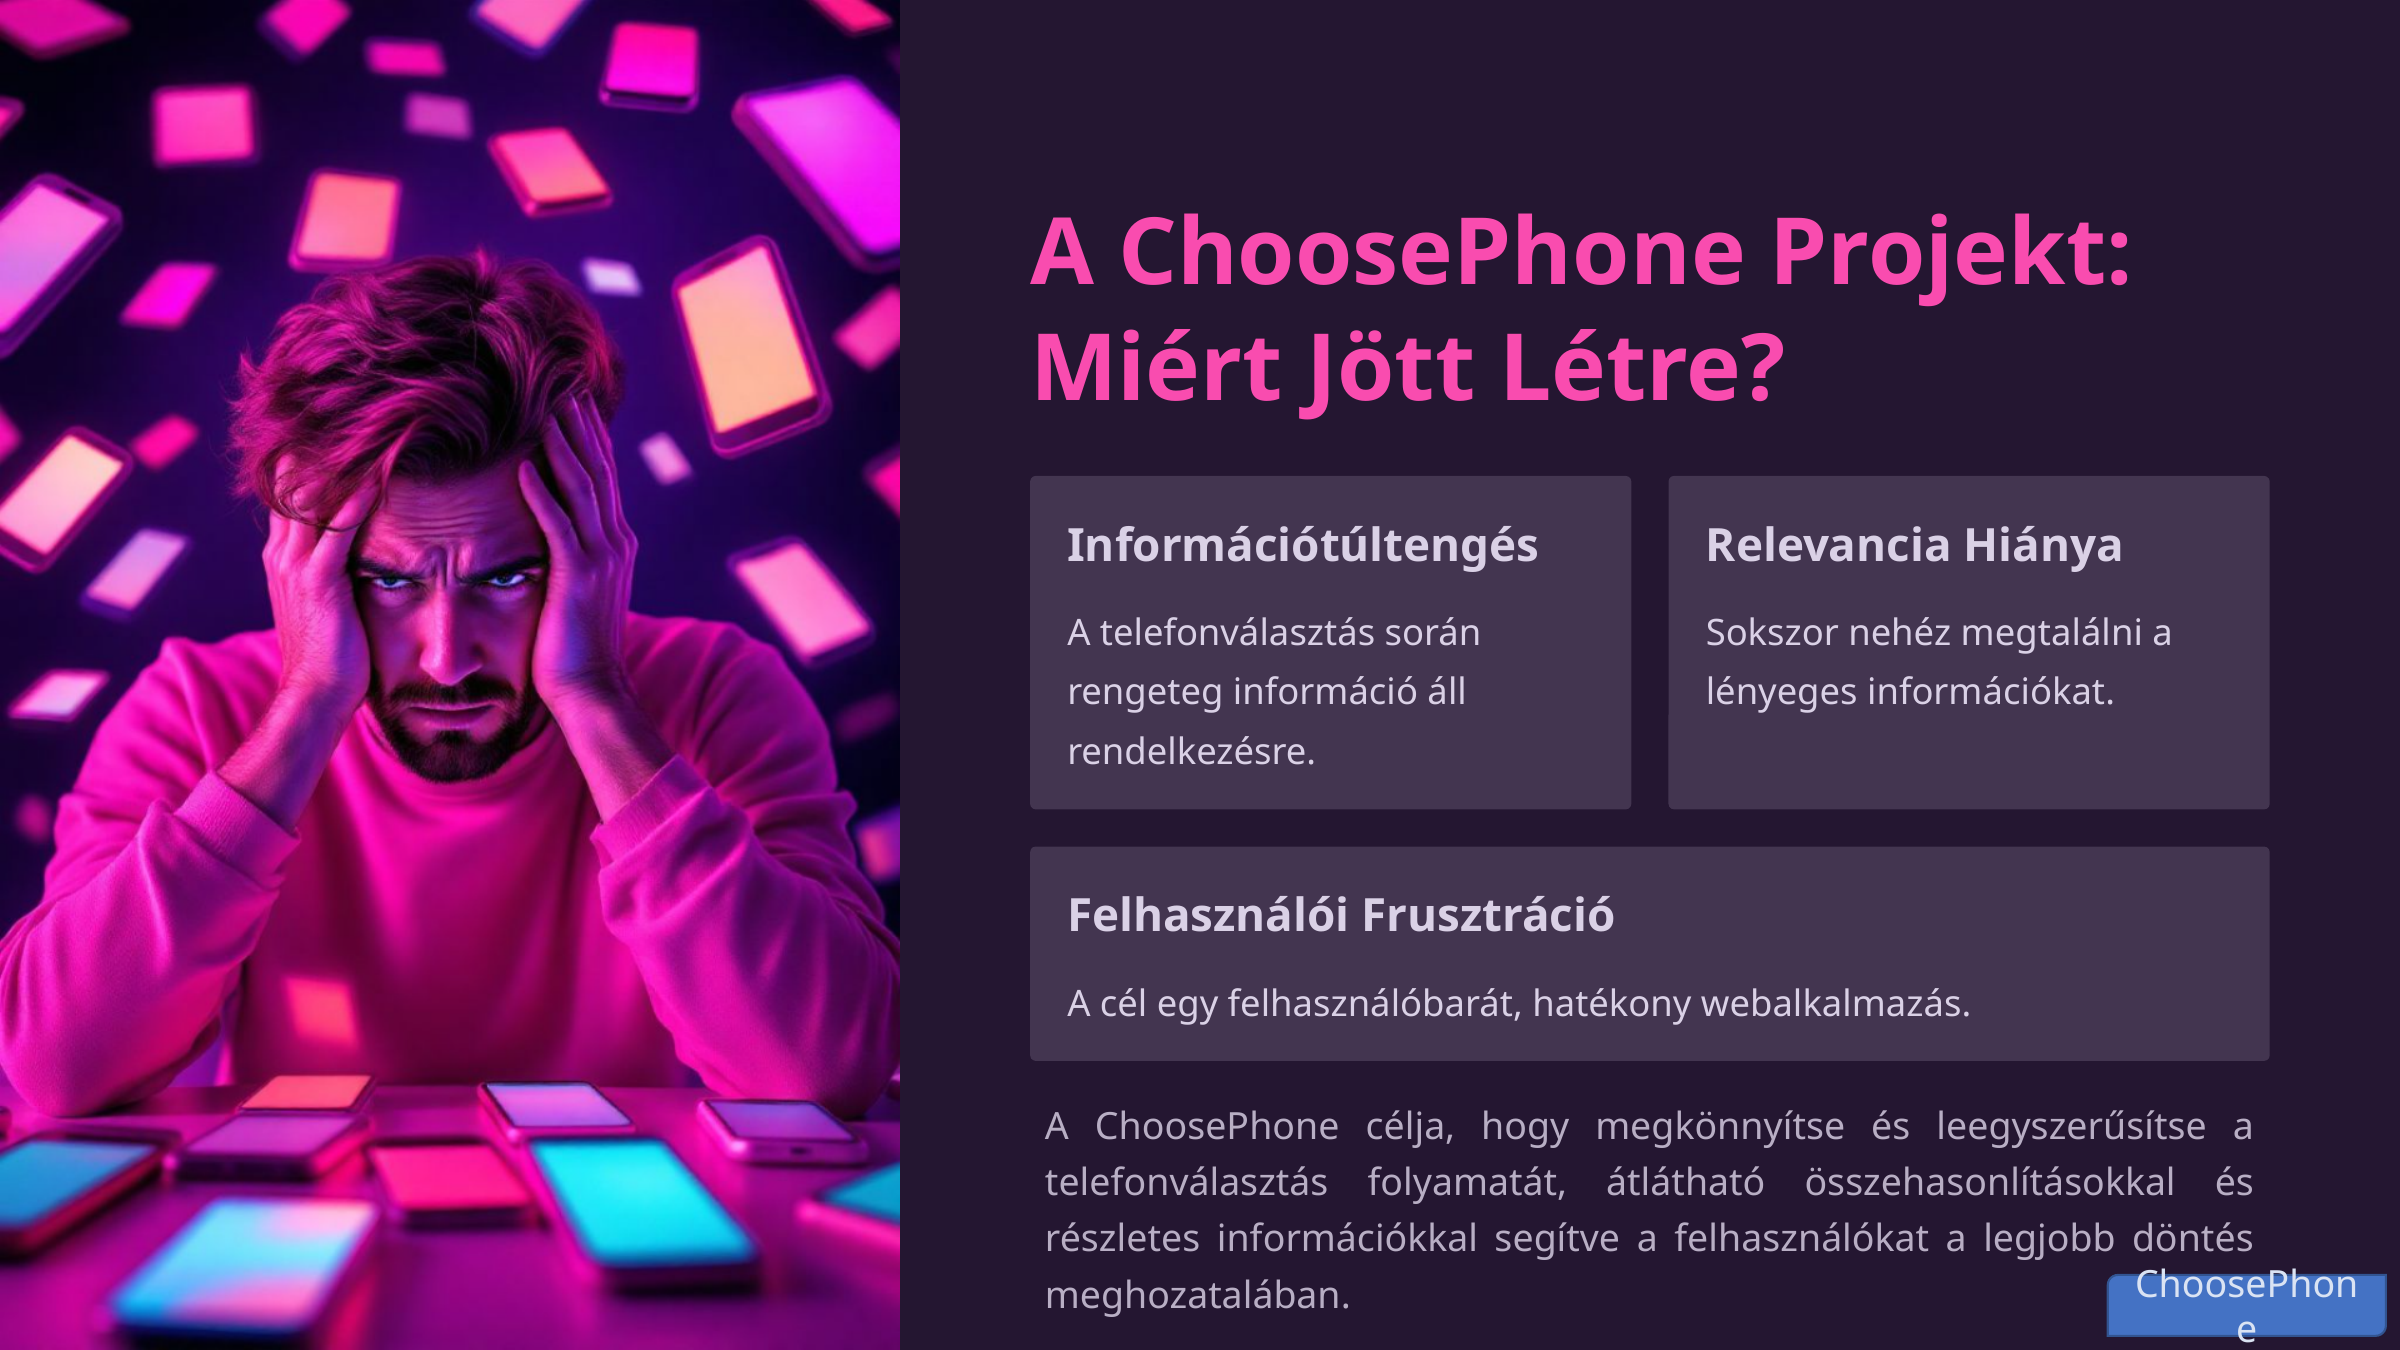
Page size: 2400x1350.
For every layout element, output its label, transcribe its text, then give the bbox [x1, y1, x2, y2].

text_box Relevancia Hiánya [1705, 513, 2171, 572]
picture [0, 0, 900, 1350]
text_box A cél egy felhasználóbarát, hatékony webalkalmazás. [1067, 964, 2233, 1024]
text_box [1030, 846, 2270, 1061]
text_box Felhasználói Frusztráció [1067, 883, 1626, 942]
text_box [1030, 475, 1632, 810]
text_box Sokszor nehéz megtalálni a lényeges információkat. [1705, 593, 2233, 713]
text_box ChoosePhone [2106, 1273, 2387, 1337]
text_box A telefonválasztás során rengeteg információ áll rendelkezésre. [1067, 593, 1595, 773]
picture [2106, 1271, 2389, 1339]
text_box Információtúltengés [1067, 513, 1533, 572]
text_box A ChoosePhone Projekt: Miért Jött Létre? [1030, 187, 2270, 421]
text_box A ChoosePhone célja, hogy megkönnyítse és leegyszerűsítse a telefonválasztás folyamatát, átlátható összehasonlításokkal és részletes információkkal segítve a felhasználókat a legjobb döntés meghozatalában. [1030, 1083, 2270, 1324]
text_box [1668, 475, 2270, 810]
